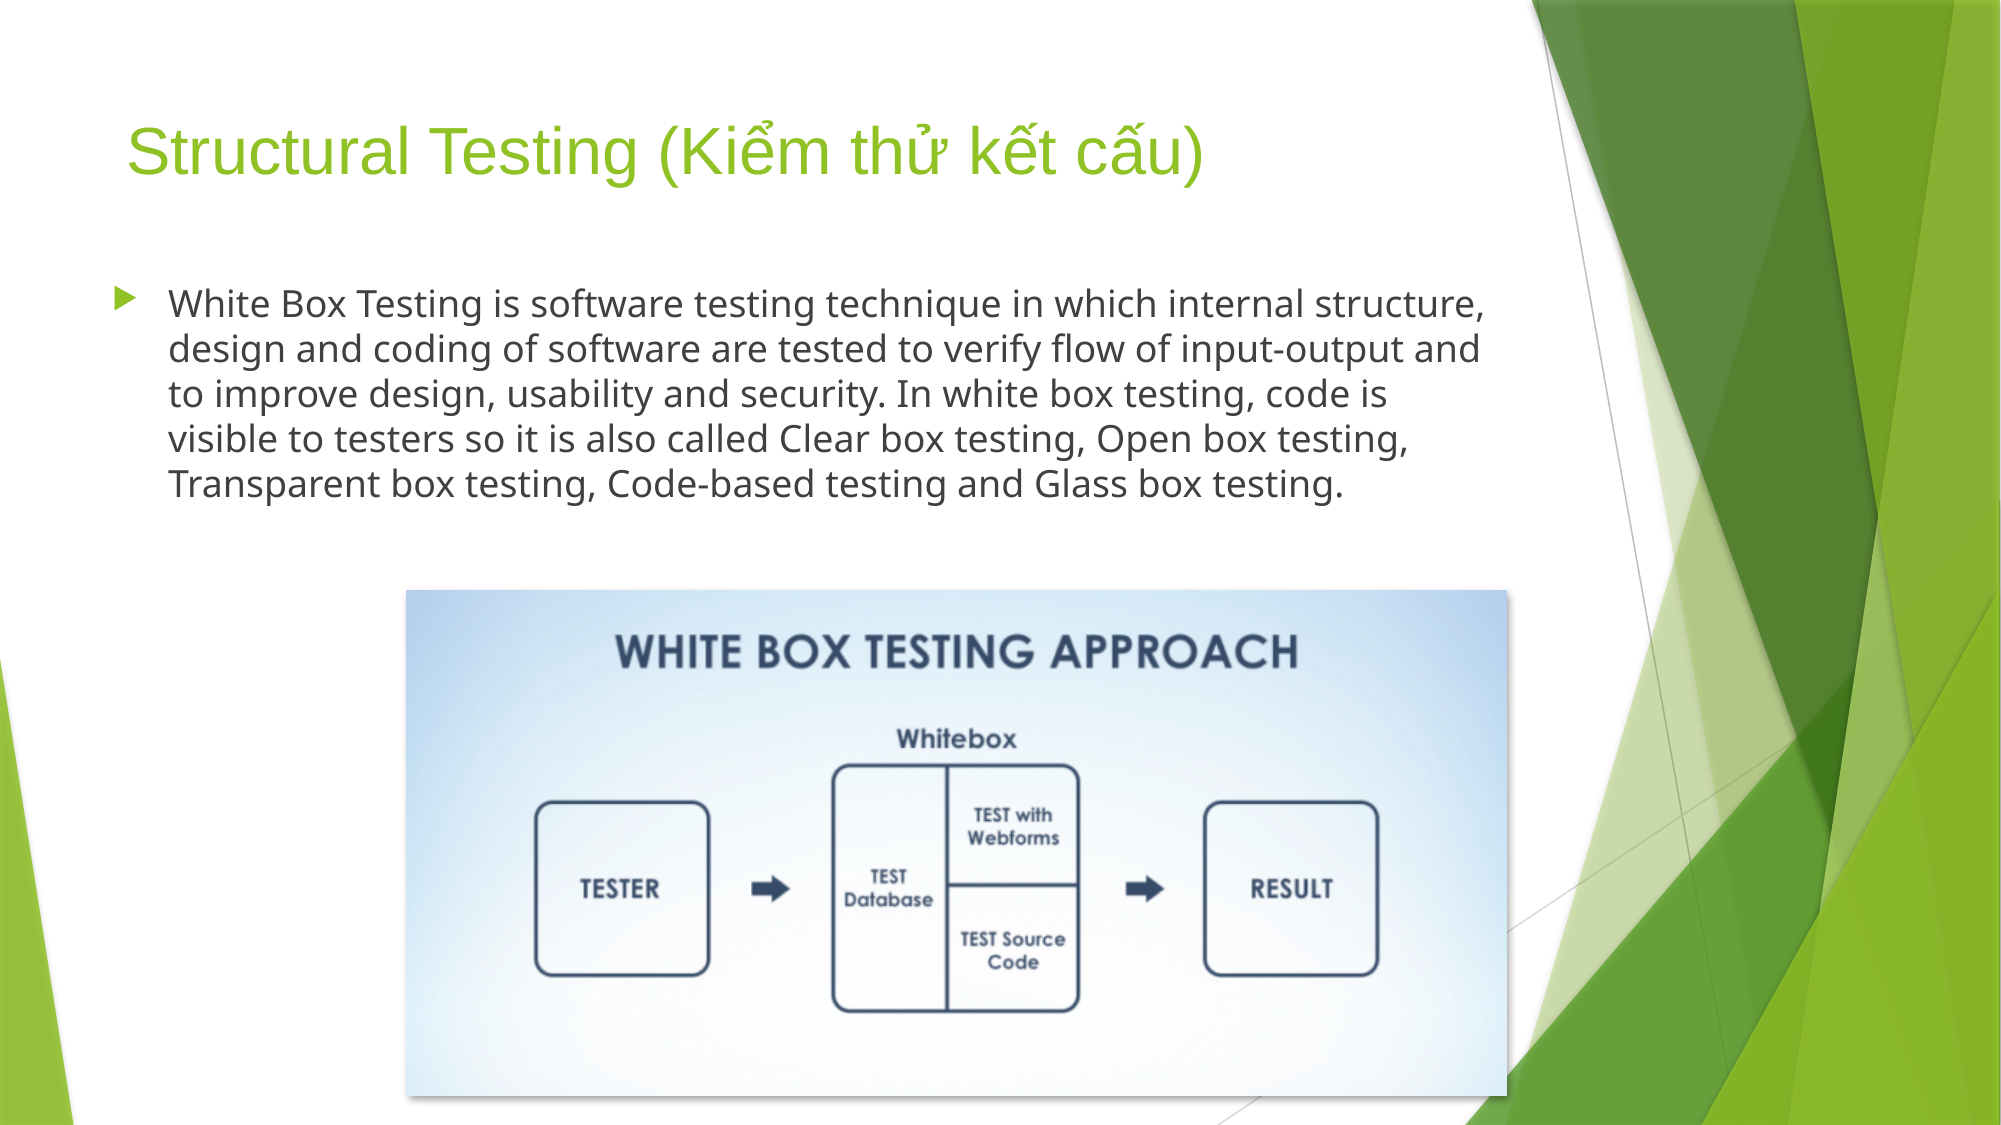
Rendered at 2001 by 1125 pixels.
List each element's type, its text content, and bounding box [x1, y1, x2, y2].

list White Box Testing is software testing technique in which internal structure, design and coding of software are tested to verify flow of input-output and to improve design, usability and security. In white box testing, code is visible to testers so it is also called Clear box testing, Open box testing, Transparent box testing, Code-based testing and Glass box testing. [96, 272, 1508, 910]
picture [405, 590, 1508, 1097]
title Structural Testing (Kiểm thử kết cấu) [111, 99, 1522, 317]
